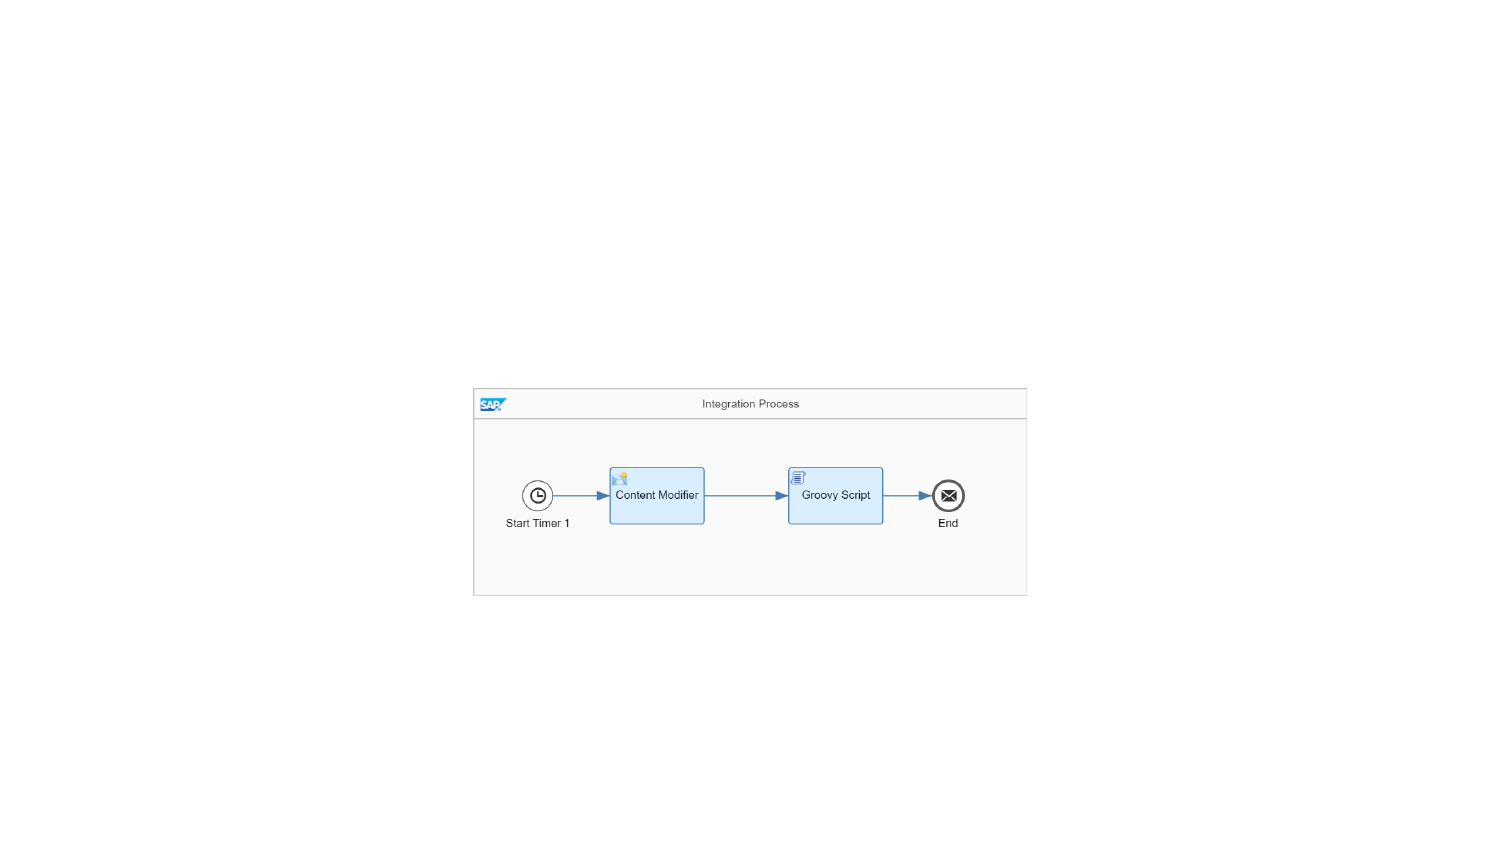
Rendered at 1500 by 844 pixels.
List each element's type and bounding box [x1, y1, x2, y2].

list [473, 388, 1027, 596]
